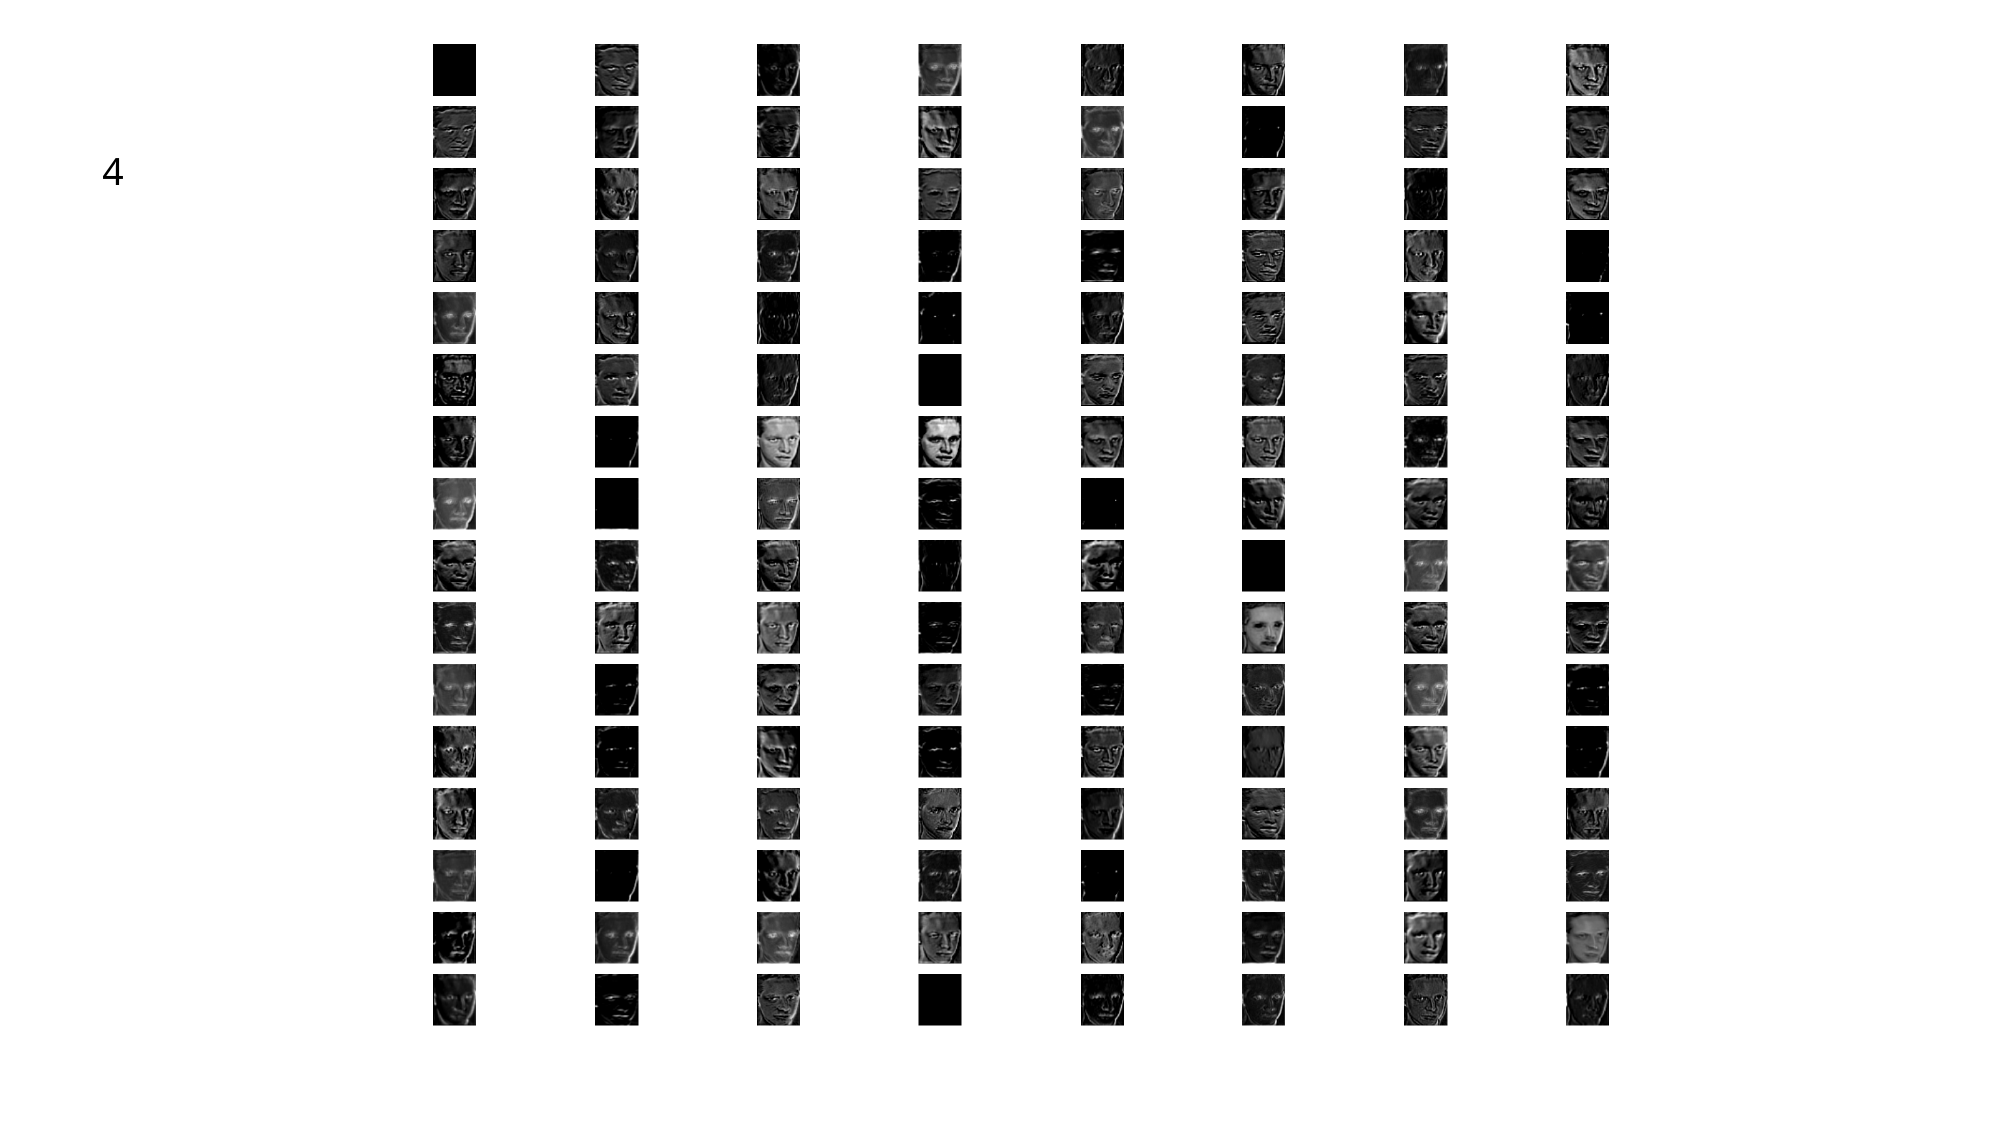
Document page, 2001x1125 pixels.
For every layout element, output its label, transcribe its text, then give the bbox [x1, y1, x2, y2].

text_box 4 [87, 140, 166, 201]
picture [182, 0, 1818, 1125]
